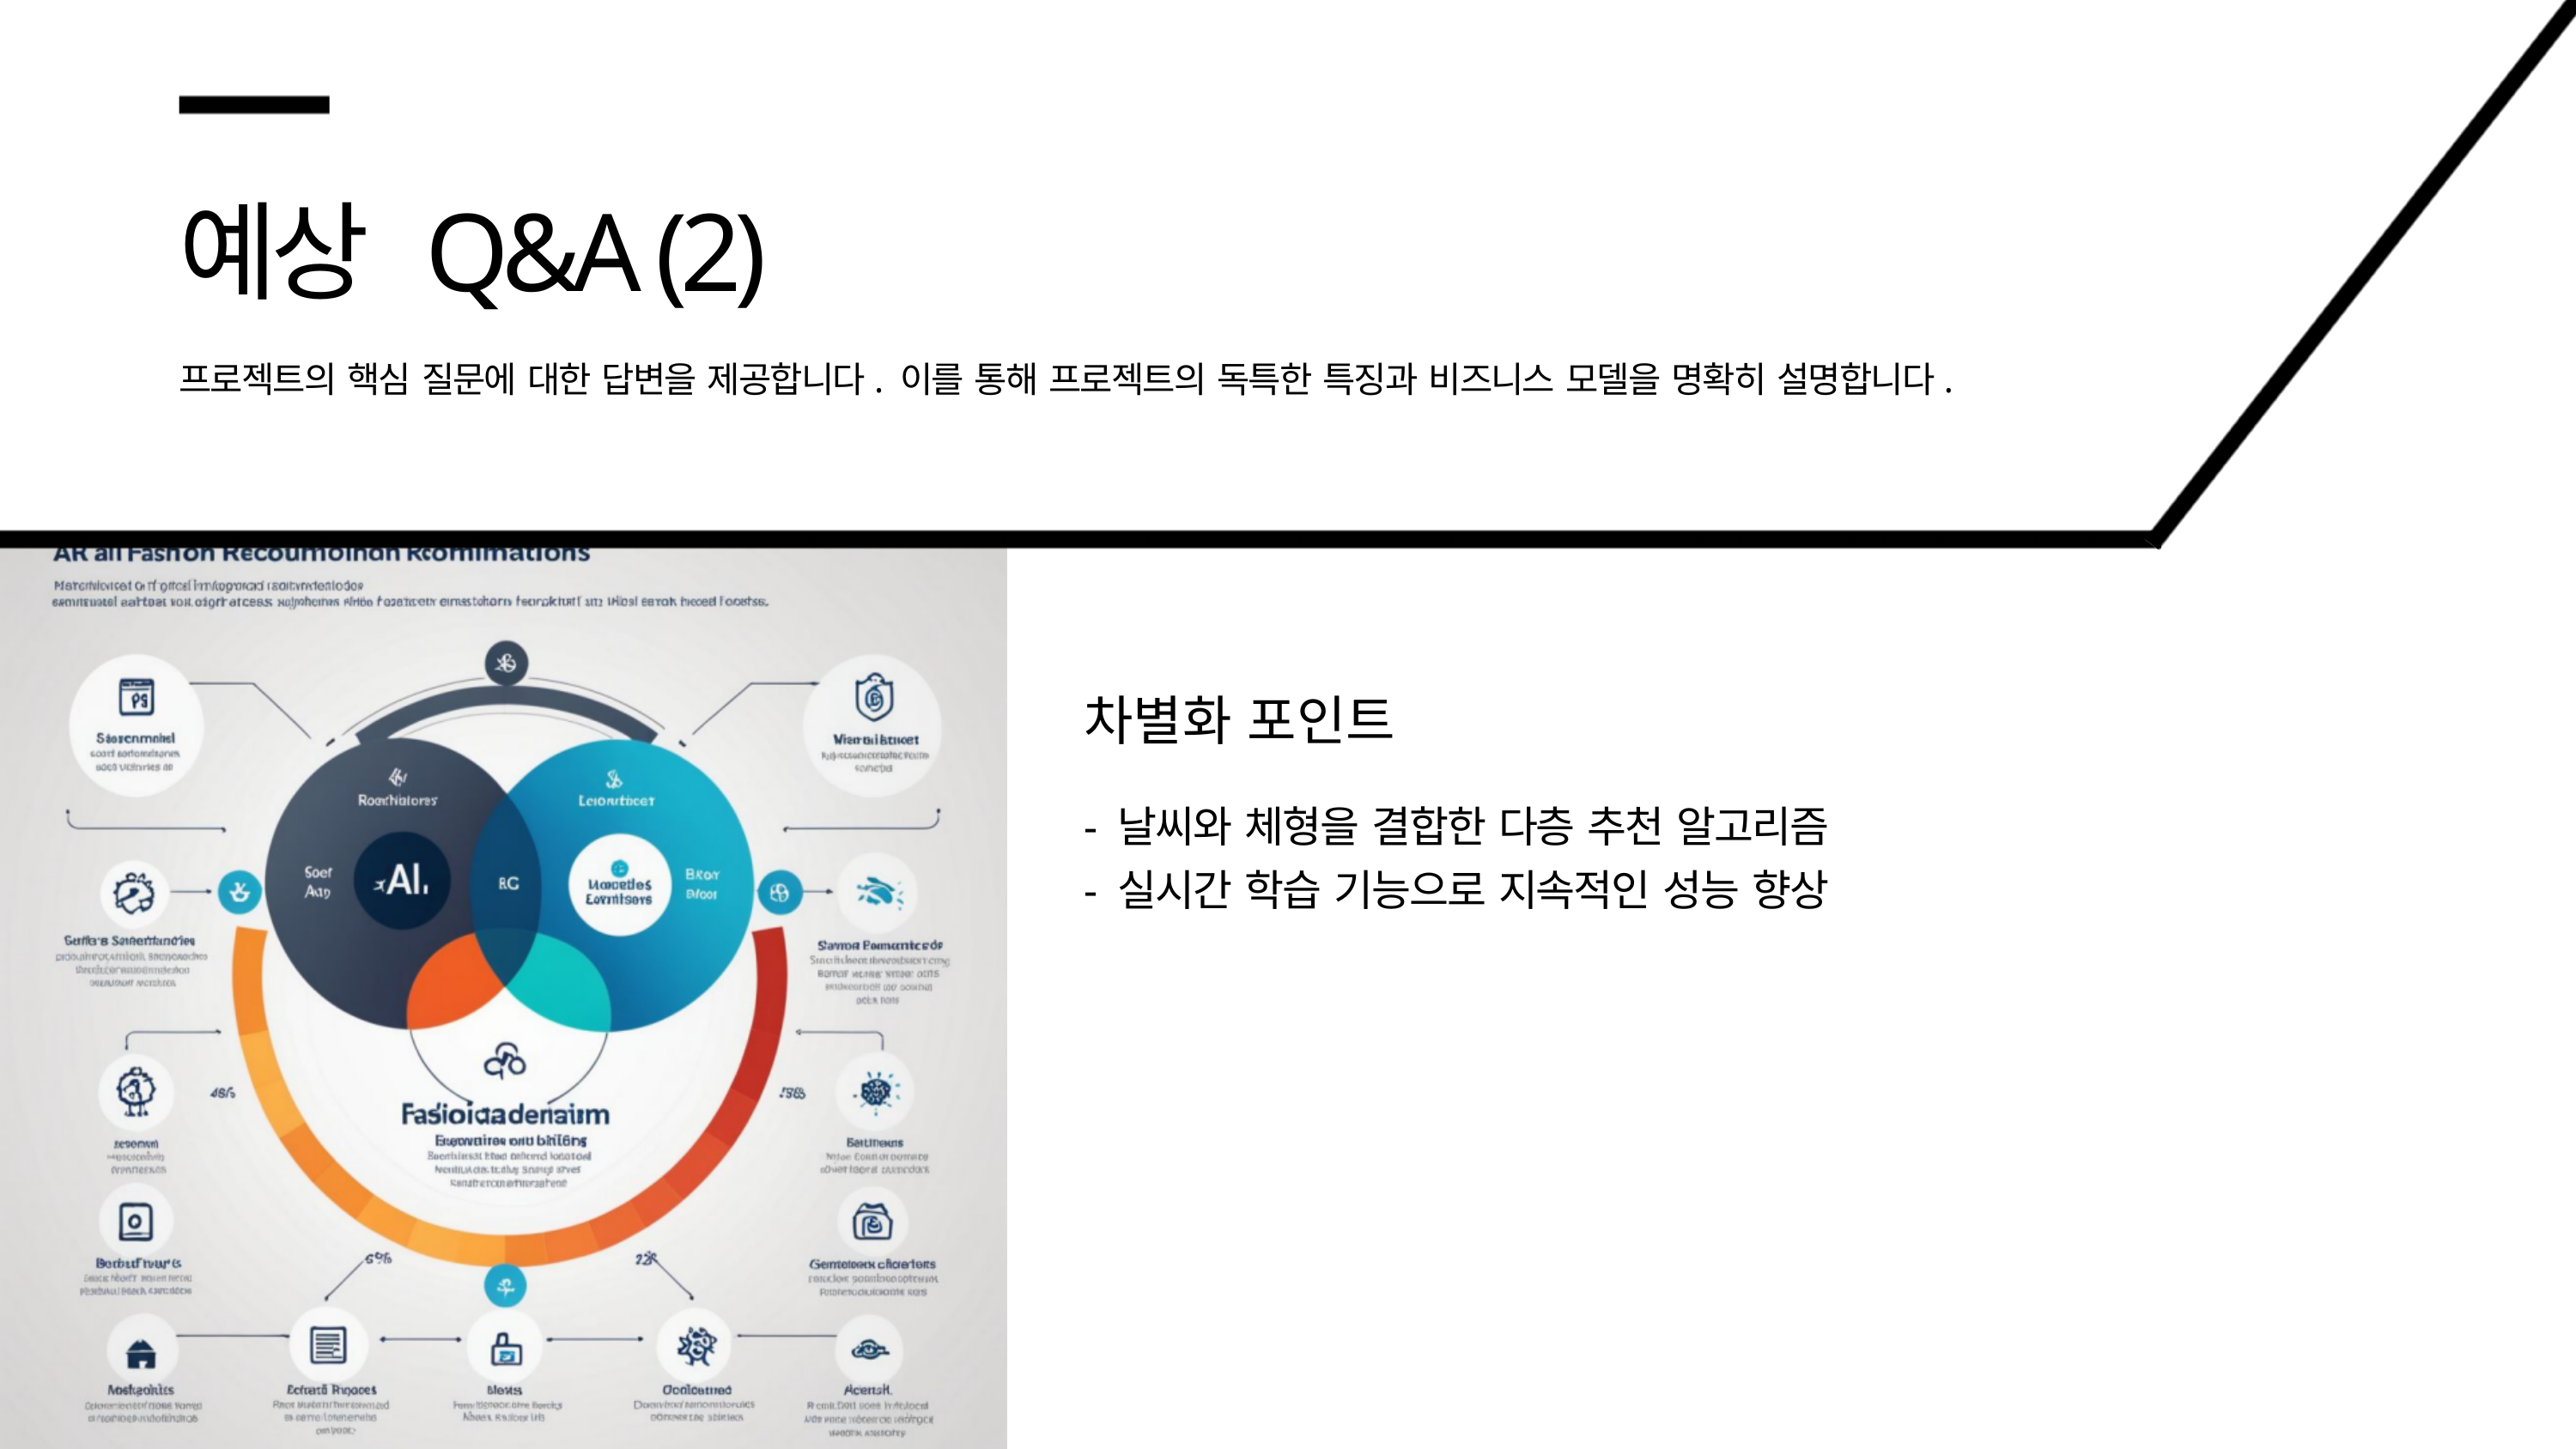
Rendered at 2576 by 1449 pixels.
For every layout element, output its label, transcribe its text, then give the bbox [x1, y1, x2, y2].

text_box - 날씨와 체형을 결합한 다층 추천 알고리즘 - 실시간 학습 기능으로 지속적인 성능 향상 [1084, 786, 2168, 912]
text_box 예상 Q&A (2) [179, 167, 2110, 318]
picture [0, 0, 2576, 1449]
text_box 차별화 포인트 [1084, 677, 2172, 753]
picture [179, 69, 330, 140]
text_box 프로젝트의 핵심 질문에 대한 답변을 제공합니다. 이를 통해 프로젝트의 독특한 특징과 비즈니스 모델을 명확히 설명합니다. [179, 345, 2133, 396]
